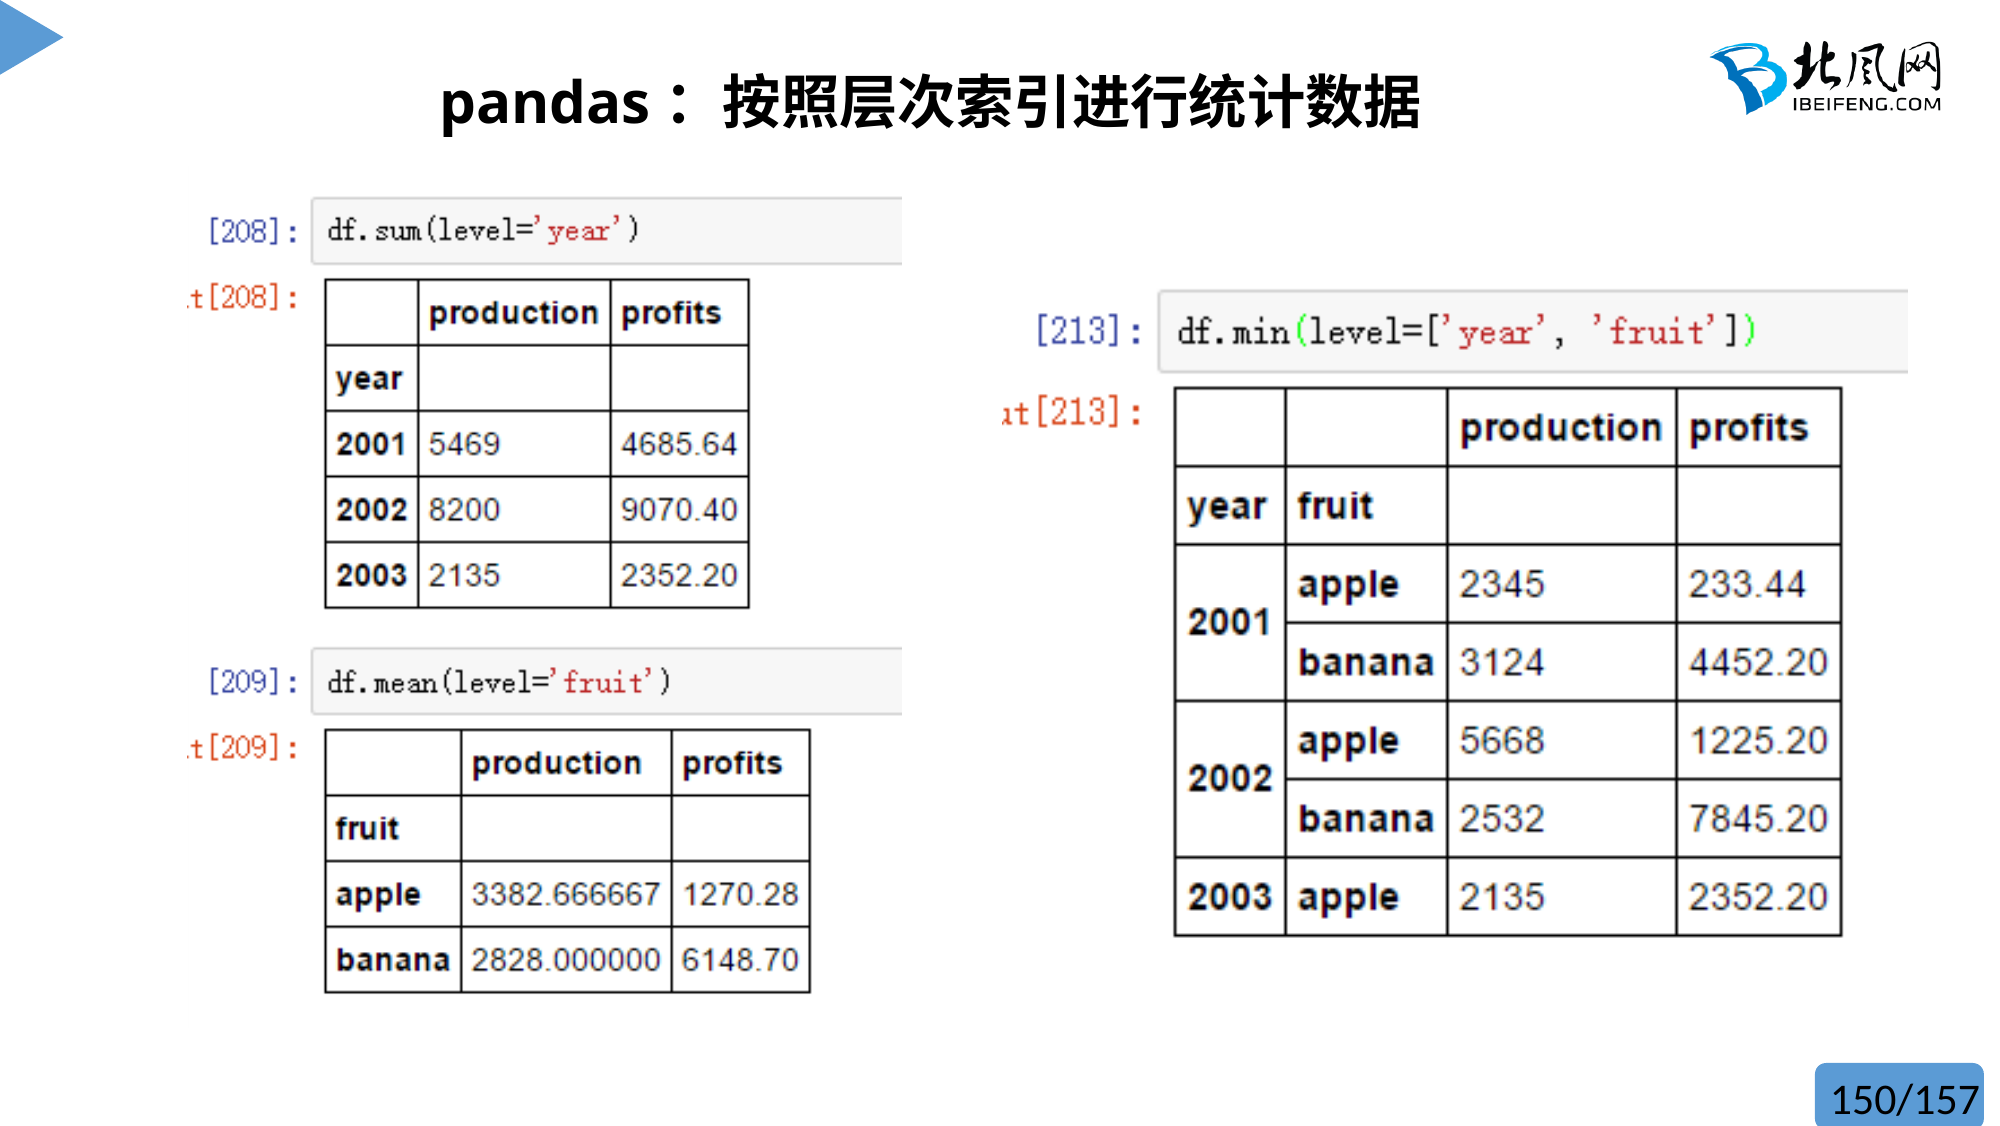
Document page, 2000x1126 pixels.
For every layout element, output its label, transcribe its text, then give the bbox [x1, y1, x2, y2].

picture [1002, 277, 1908, 962]
title pandas：按照层次索引进行统计数据 [255, 42, 1606, 167]
picture [1700, 32, 1950, 117]
picture [187, 166, 902, 1028]
